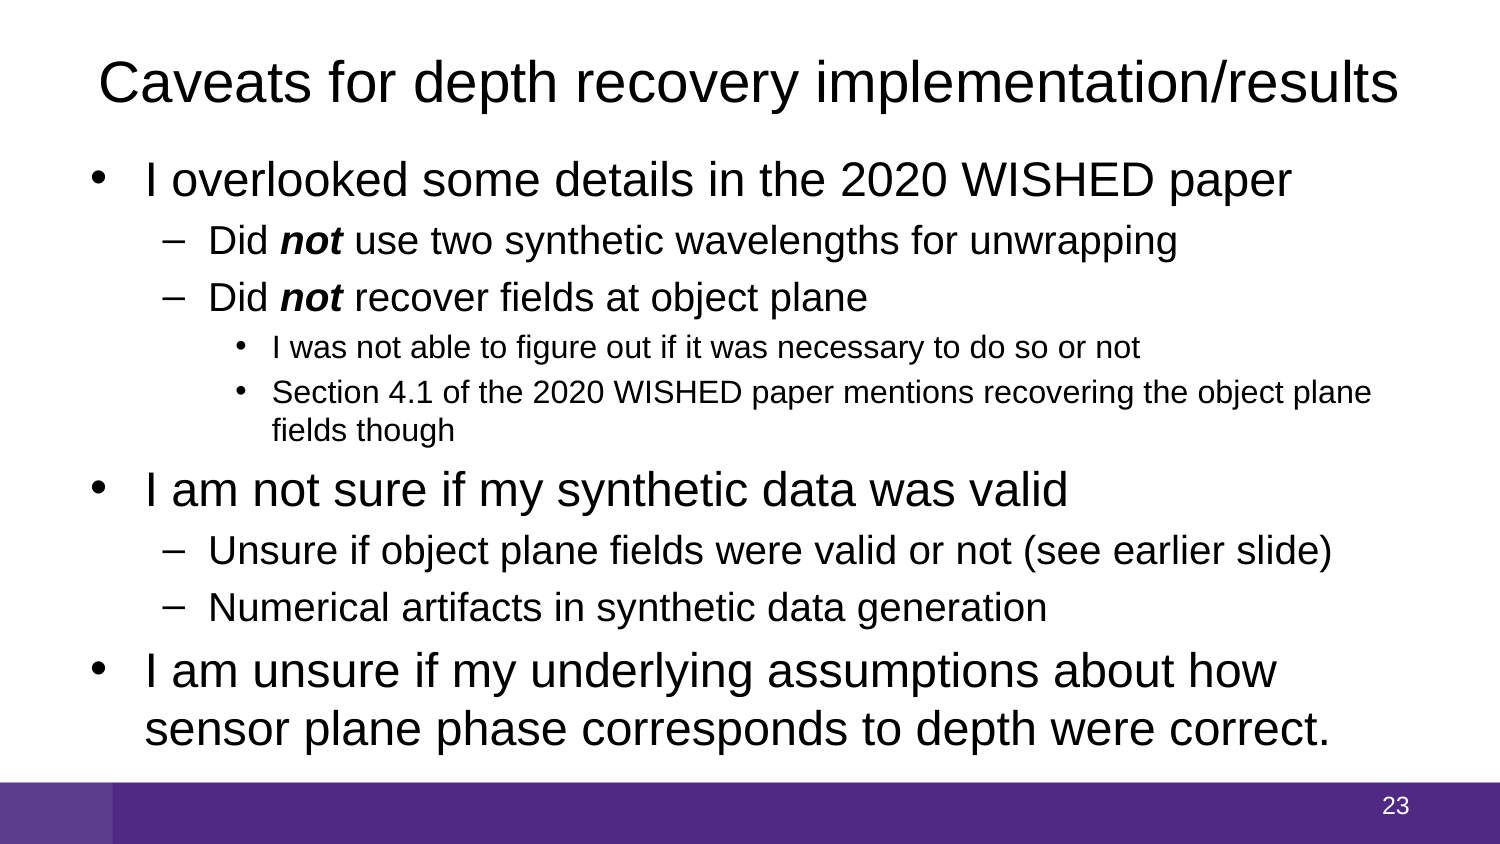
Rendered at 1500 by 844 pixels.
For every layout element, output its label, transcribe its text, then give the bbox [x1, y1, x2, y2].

picture [0, 0, 1500, 844]
title Caveats for depth recovery implementation/results [75, 33, 1425, 124]
list I overlooked some details in the 2020 WISHED paper Did not use two synthetic wavelengths for unwrapping Did not recover fields at object plane I was not able to figure out if it was necessary to do so or not Section 4.1 of the 2020 WISHED paper mentions recovering the object plane fields though I am not sure if my synthetic data was valid Unsure if object plane fields were valid or not (see earlier slide) Numerical artifacts in synthetic data generation I am unsure if my underlying assumptions about how sensor plane phase corresponds to depth were correct. [75, 140, 1425, 765]
slide_number 22 [1074, 782, 1425, 827]
